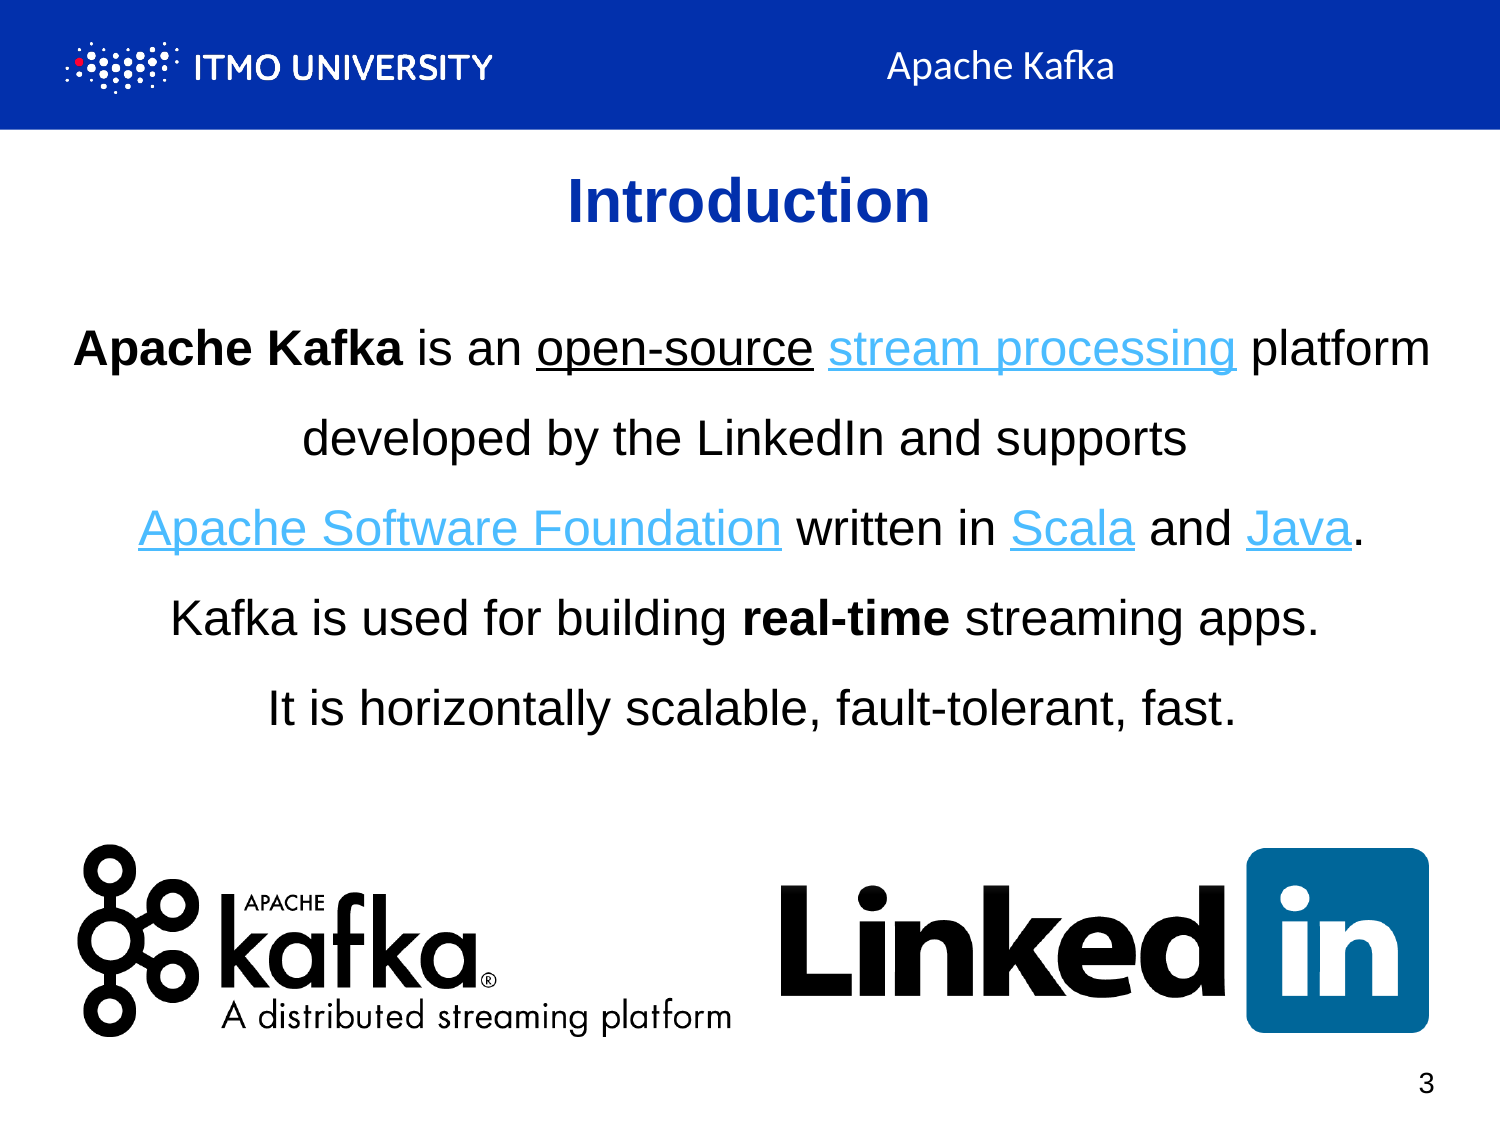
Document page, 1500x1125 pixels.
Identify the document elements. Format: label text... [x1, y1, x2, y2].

picture [1417, 848, 1429, 859]
picture [75, 842, 735, 1040]
picture [1281, 886, 1309, 911]
picture [1283, 922, 1307, 995]
text_box Apache Kafka is an open-source stream processing platform developed by the LinkedIn and supports Apache Software Foundation written in Scala and Java. Kafka is used for building real-time streaming apps. It is horizontally scalable, fault-tolerant, fast. [52, 270, 1453, 782]
footer Apache Kafka [502, 0, 1500, 126]
picture [0, 0, 545, 140]
slide_number 3 [1403, 1038, 1494, 1125]
picture [776, 848, 1259, 1033]
picture [1320, 921, 1397, 995]
picture [1419, 1022, 1429, 1033]
text_box Introduction [0, 144, 1500, 282]
